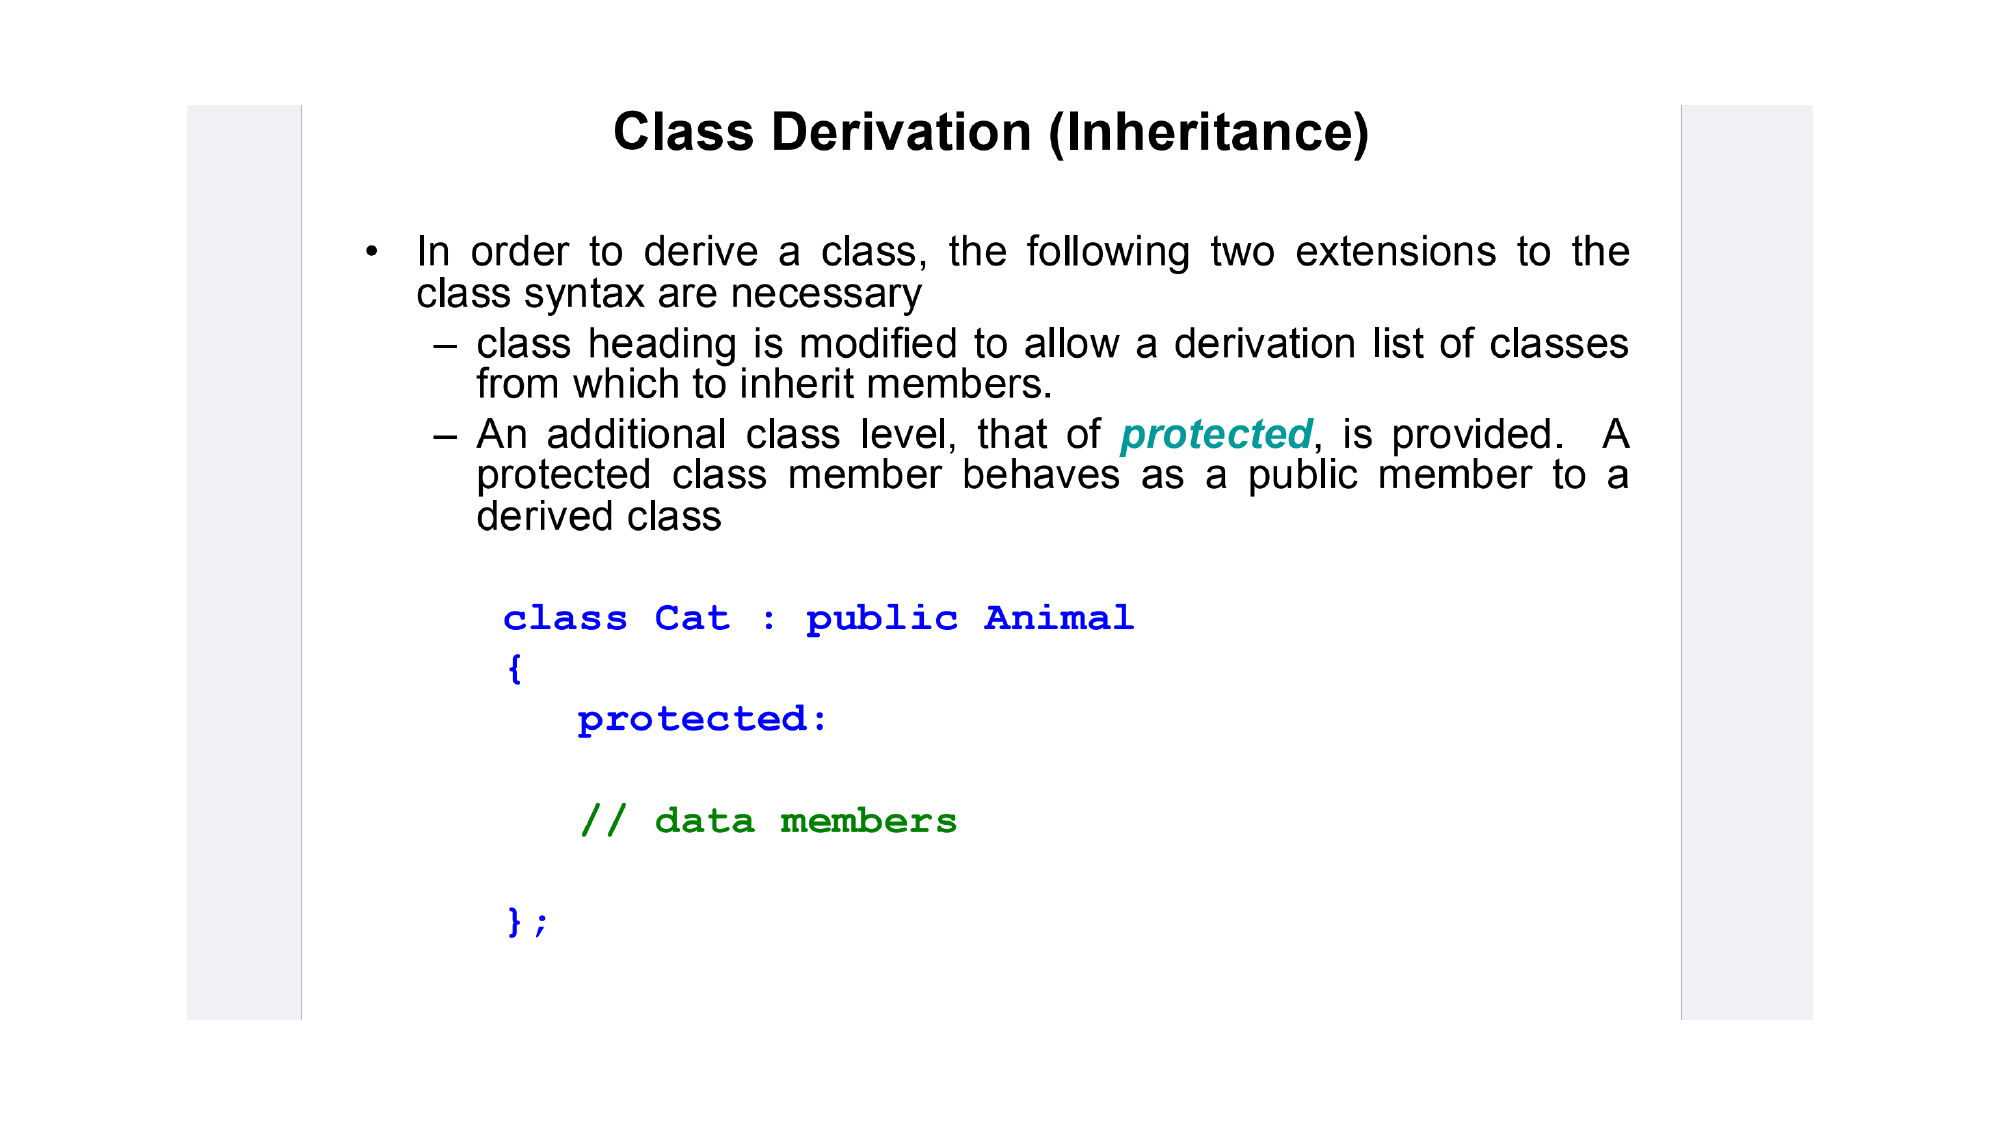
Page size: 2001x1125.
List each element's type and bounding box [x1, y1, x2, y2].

list [187, 104, 1813, 1020]
